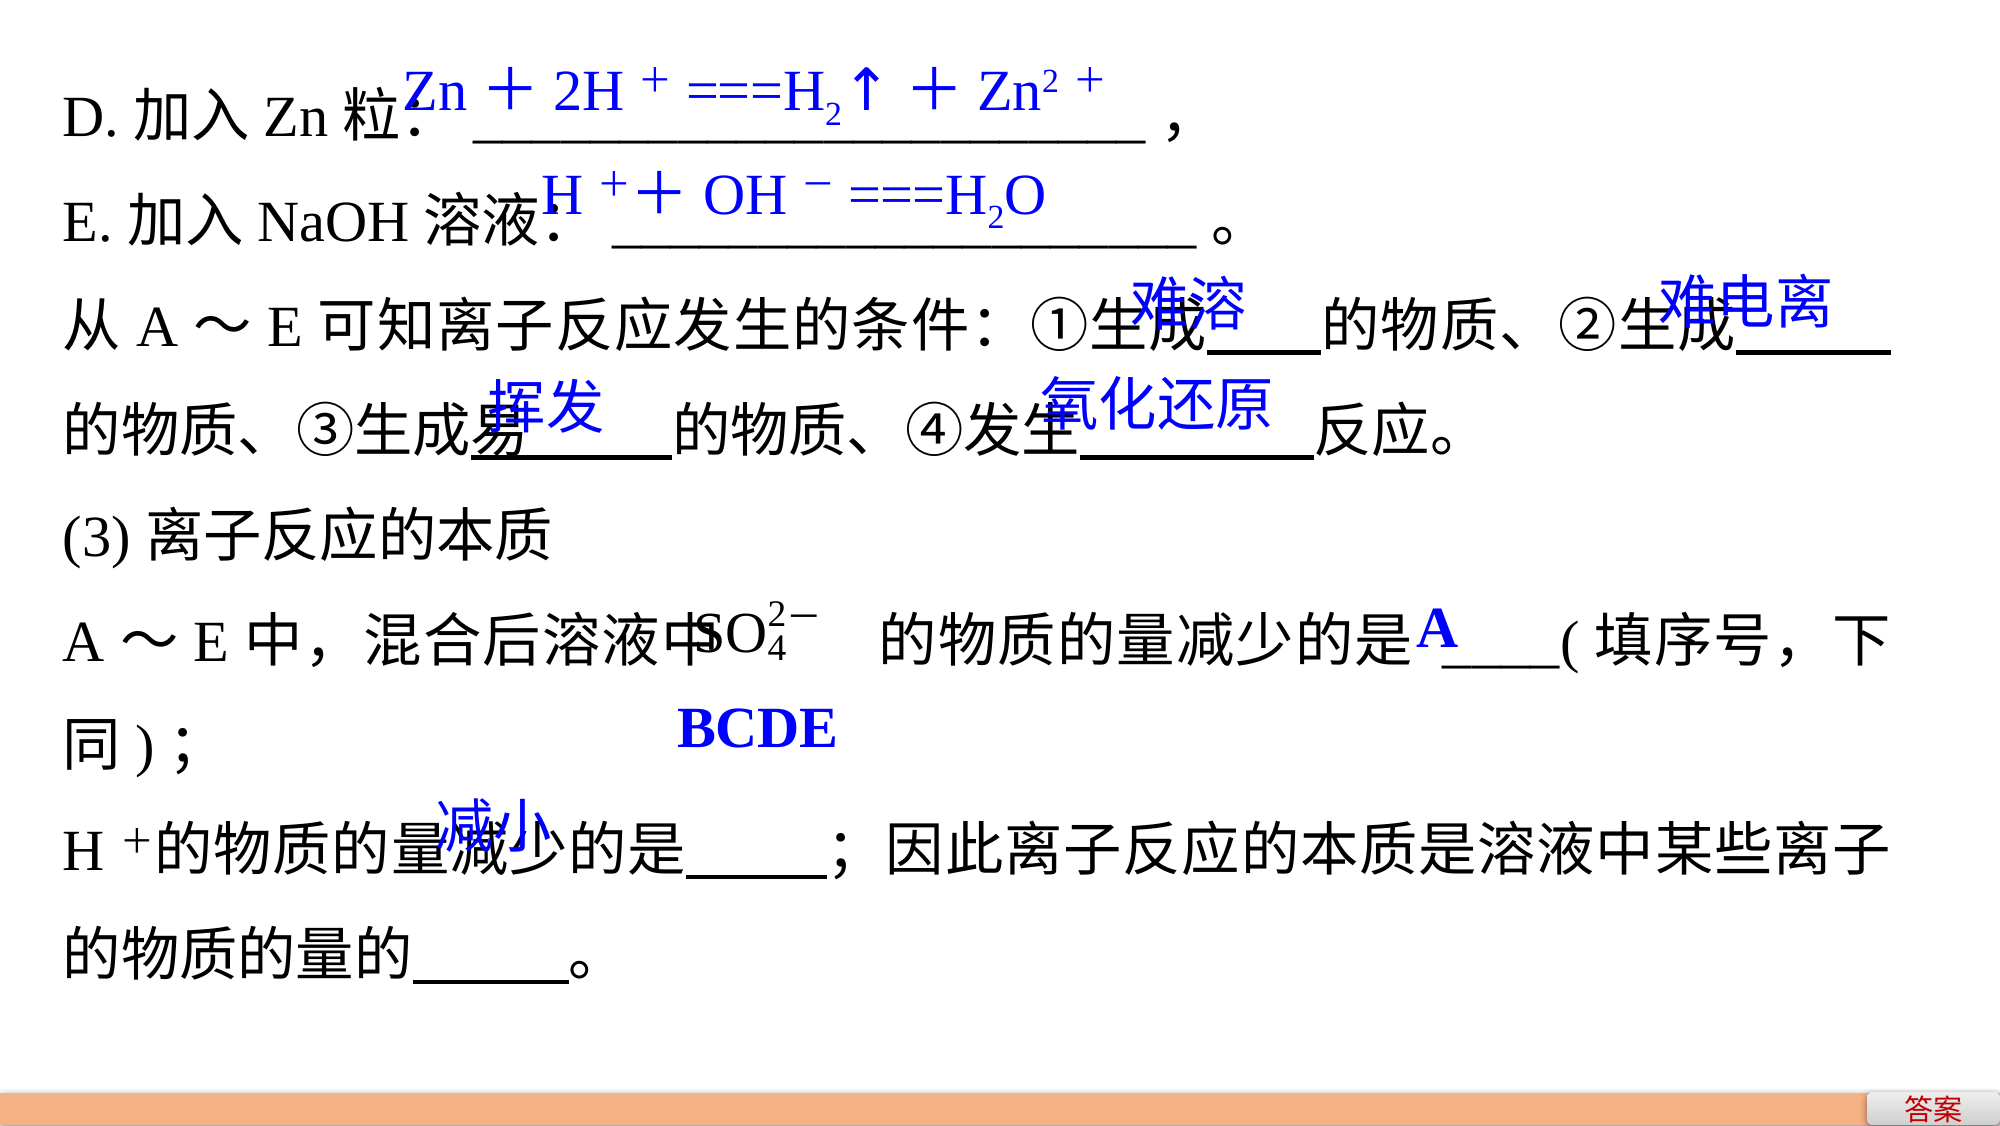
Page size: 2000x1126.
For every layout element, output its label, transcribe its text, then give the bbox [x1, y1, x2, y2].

text_box Zn＋2H＋===H2↑＋Zn2＋ [387, 44, 1122, 140]
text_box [692, 584, 875, 693]
text_box 氧化还原 [1025, 360, 1289, 445]
text_box 答案 [1866, 1091, 2000, 1126]
text_box 难溶 [1115, 259, 1262, 345]
text_box 挥发 [473, 362, 620, 448]
text_box D.加入Zn粒：_______________________， E.加入NaOH溶液：____________________。 从A～E可知离子反应发生的条件：①生成 的物质、②生成 的物质、③生成易 的物质、④发生 反应。 (3)离子反应的本质 A～E中，混合后溶液中 的物质的量减少的是 ____(填序号，下同)； H＋的物质的量减少的是 ；因此离子反应的本质是溶液中某些离子的物质的量的 。 [42, 32, 1912, 998]
text_box H＋＋OH－===H2O [526, 148, 1062, 243]
text_box BCDE [662, 681, 854, 767]
text_box [0, 1092, 1866, 1126]
text_box A [1402, 581, 1474, 667]
text_box 减小 [420, 781, 568, 867]
text_box 难电离 [1643, 257, 1849, 343]
